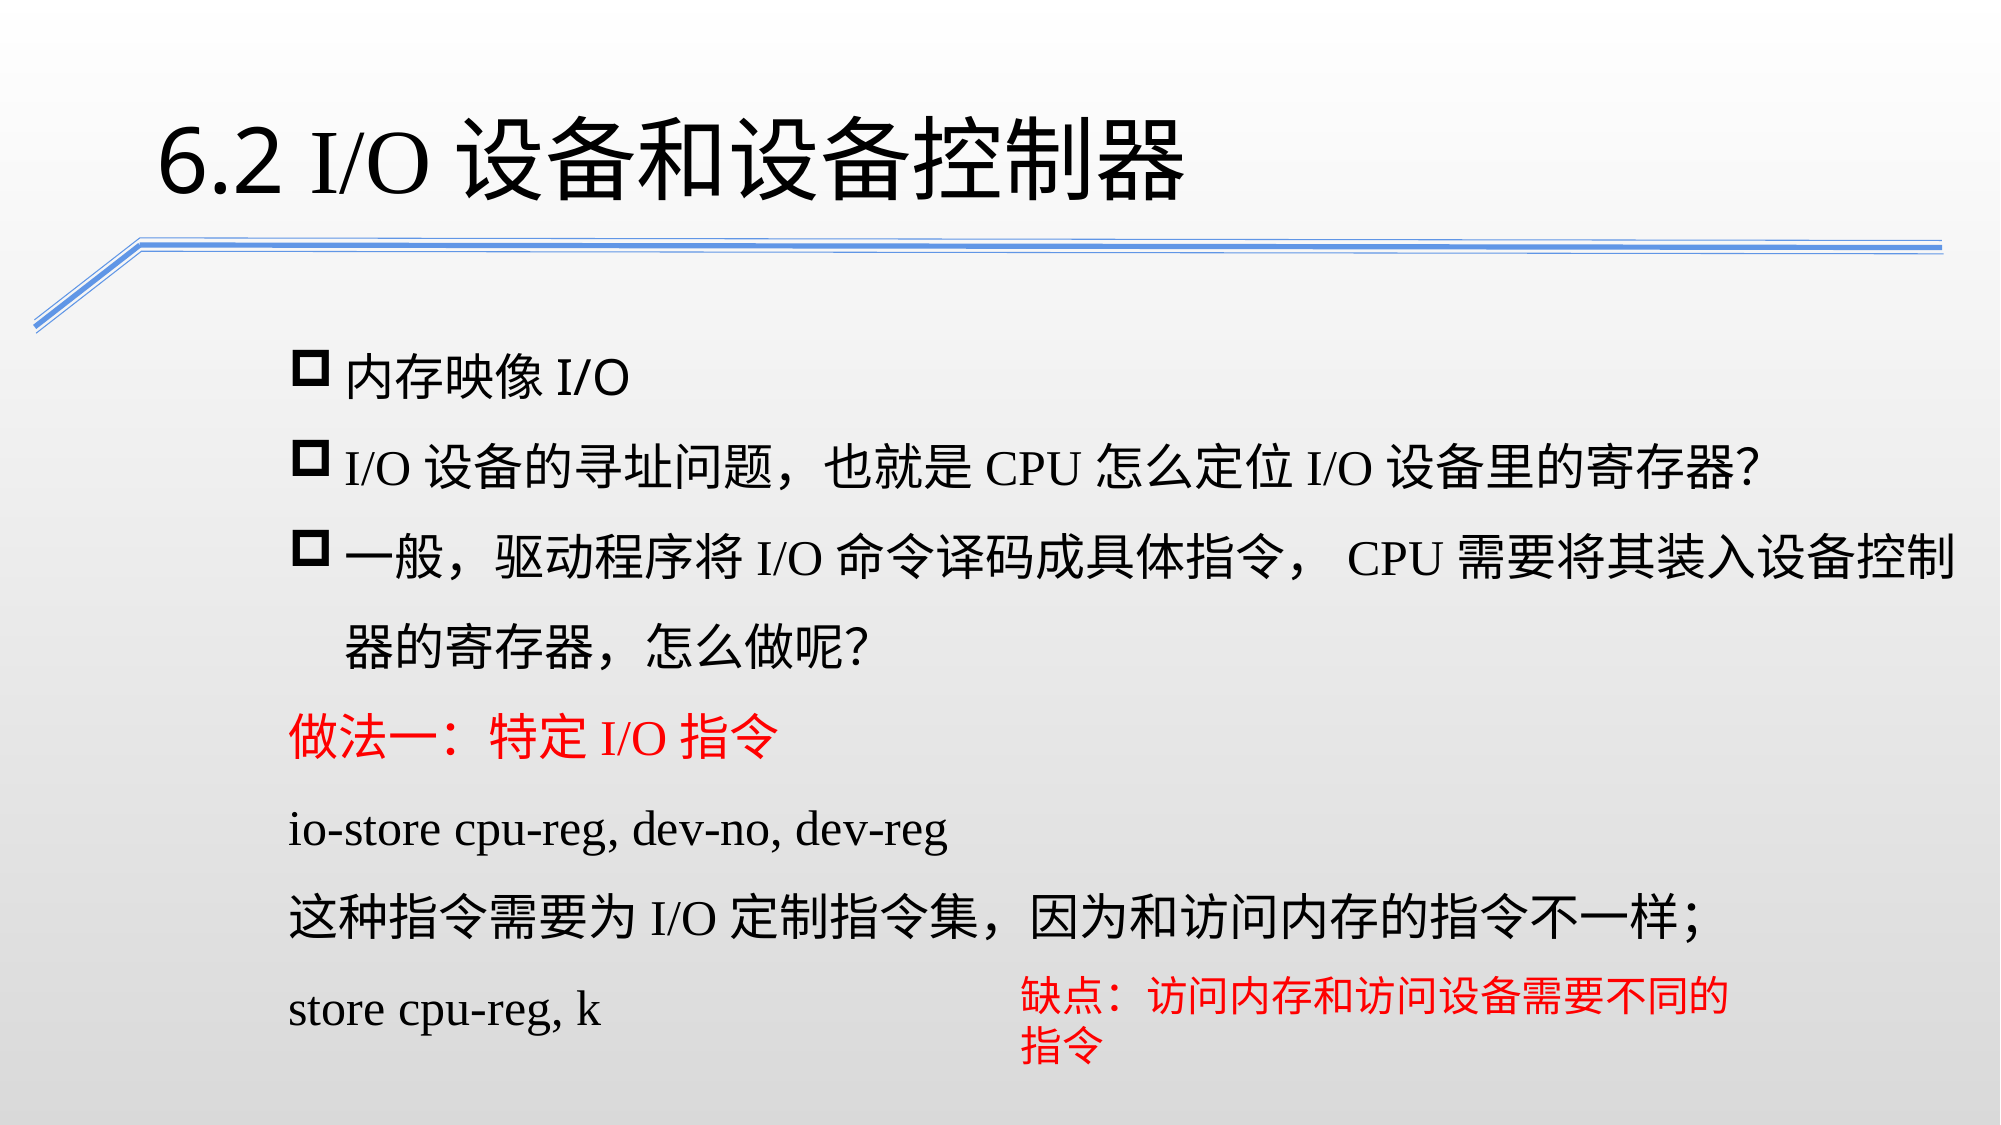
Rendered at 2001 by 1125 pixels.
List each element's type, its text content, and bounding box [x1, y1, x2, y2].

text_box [34, 244, 1942, 327]
text_box 缺点：访问内存和访问设备需要不同的指令 [1006, 961, 1755, 1077]
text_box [36, 251, 1944, 334]
text_box 6.2 I/O设备和设备控制器 [141, 94, 1570, 219]
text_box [34, 237, 1942, 244]
text_box 内存映像I/O I/O设备的寻址问题，也就是CPU怎么定位I/O设备里的寄存器？ 一般，驱动程序将I/O命令译码成具体指令，CPU需要将其装入设备控制器的寄存器，怎么做呢？ 做法一：特定I/O指令 io-store cpu-reg, dev-no, dev-reg 这种指令需要为I/O定制指令集，因为和访问内存的指令不一样； store cpu-reg, k [273, 307, 1992, 710]
